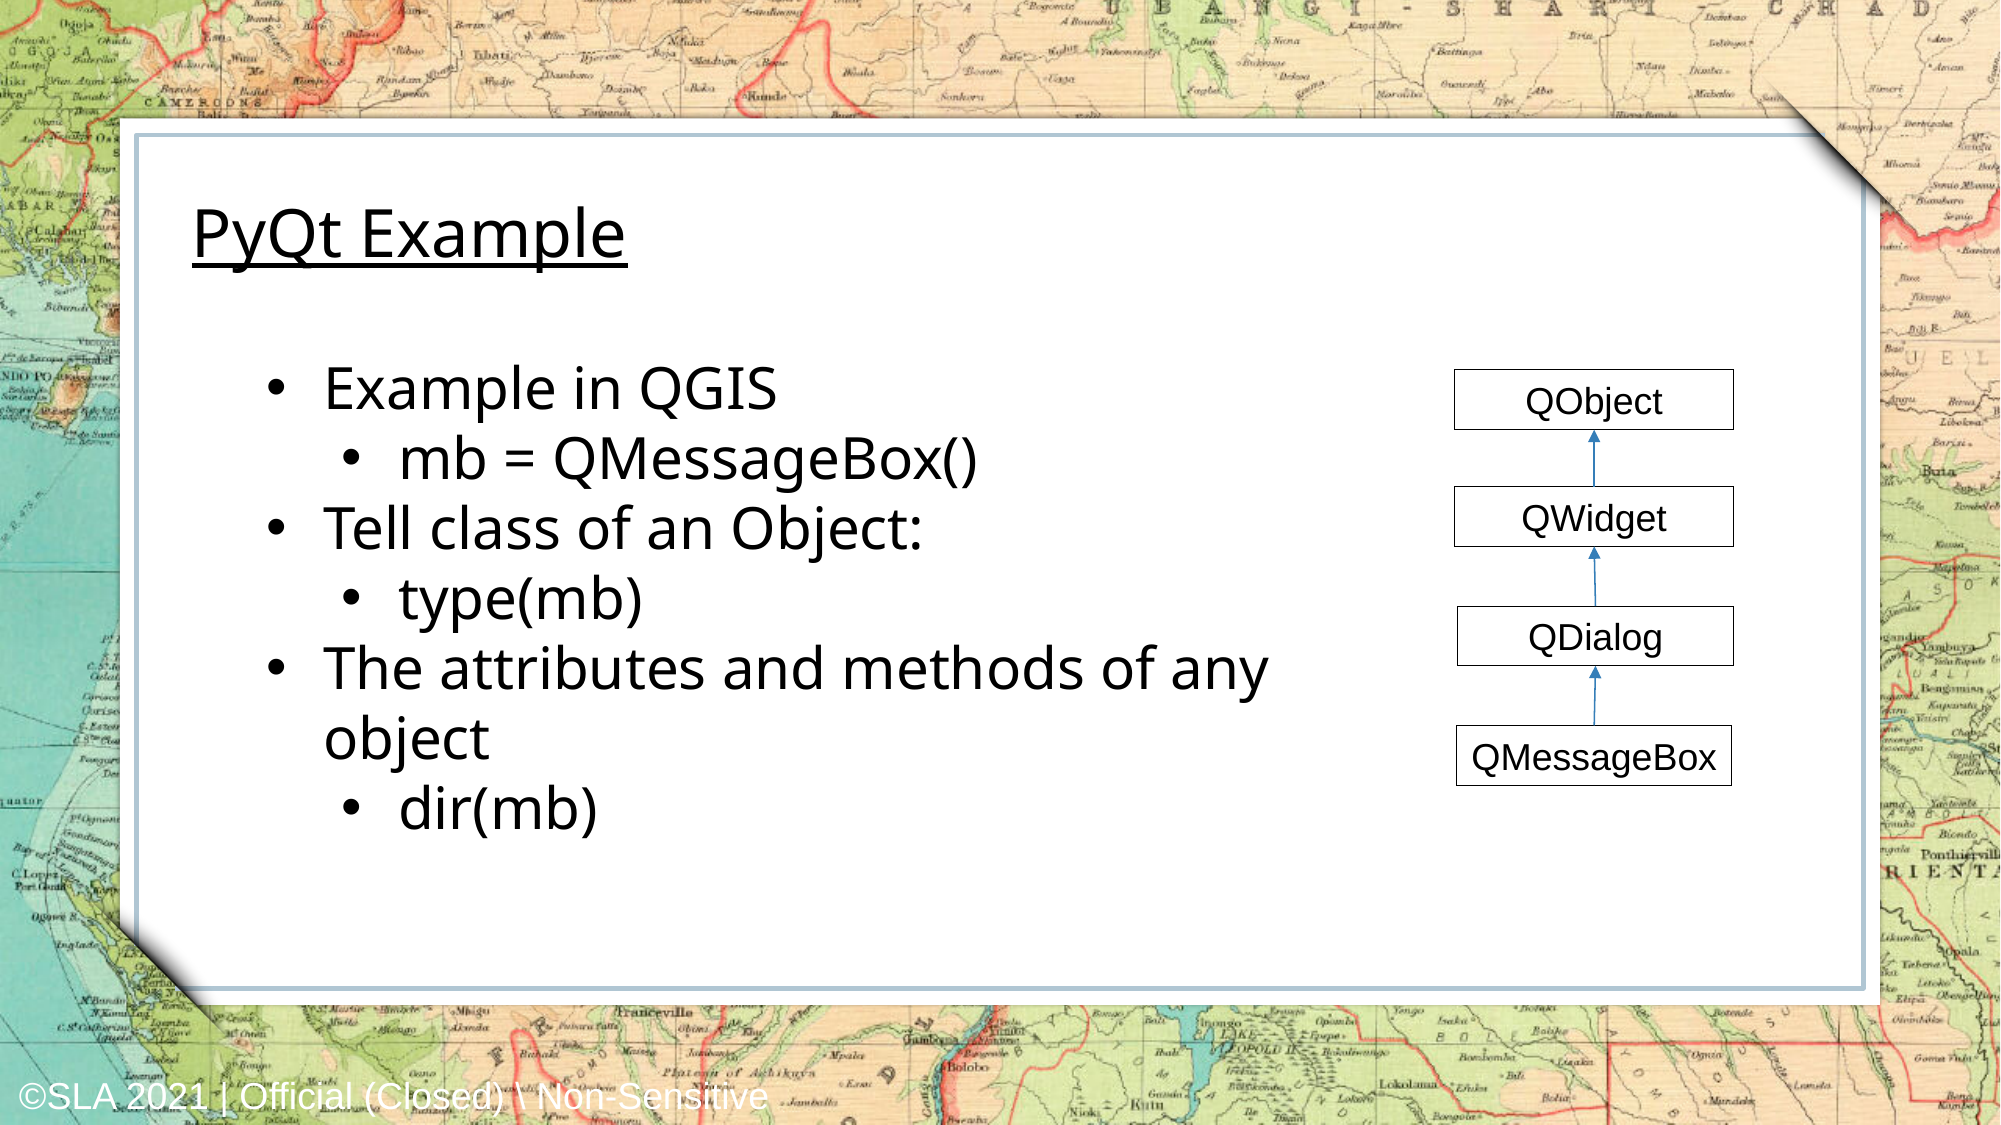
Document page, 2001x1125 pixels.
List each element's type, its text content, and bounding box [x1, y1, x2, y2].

text_box QMessageBox [1456, 725, 1732, 786]
text_box QDialog [1457, 606, 1734, 666]
picture [0, 0, 2001, 1125]
text_box QWidget [1454, 486, 1734, 547]
text_box PyQt Example Example in QGIS mb = QMessageBox() Tell class of an Object: type(mb) The attributes and methods of any object dir(mb) [177, 183, 1344, 1059]
text_box QObject [1454, 369, 1734, 430]
